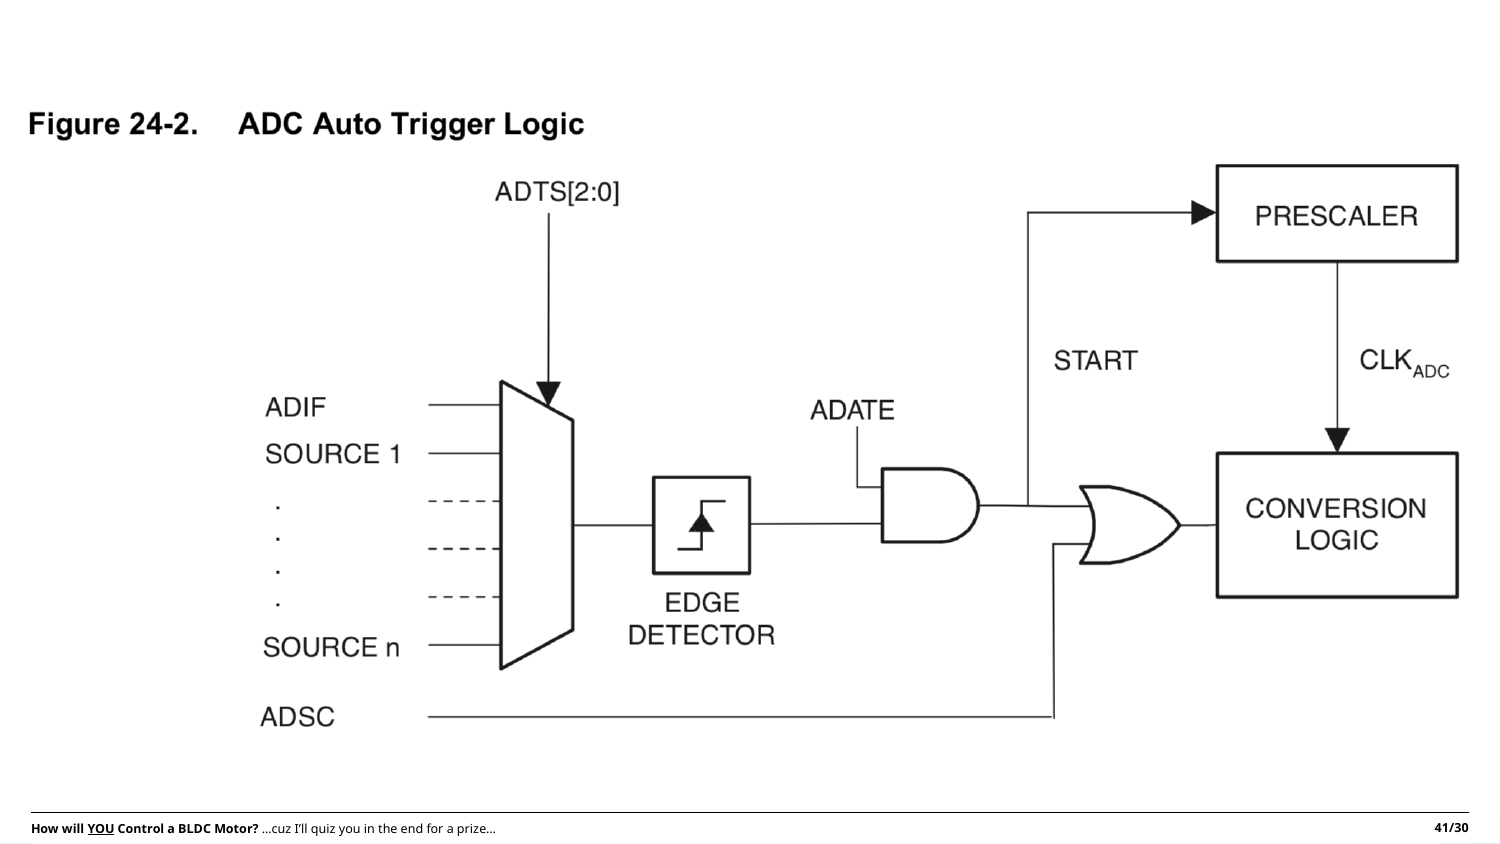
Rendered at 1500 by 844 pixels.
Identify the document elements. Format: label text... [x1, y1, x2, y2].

picture [24, 106, 1476, 738]
slide_number 41/30 [1419, 812, 1469, 844]
